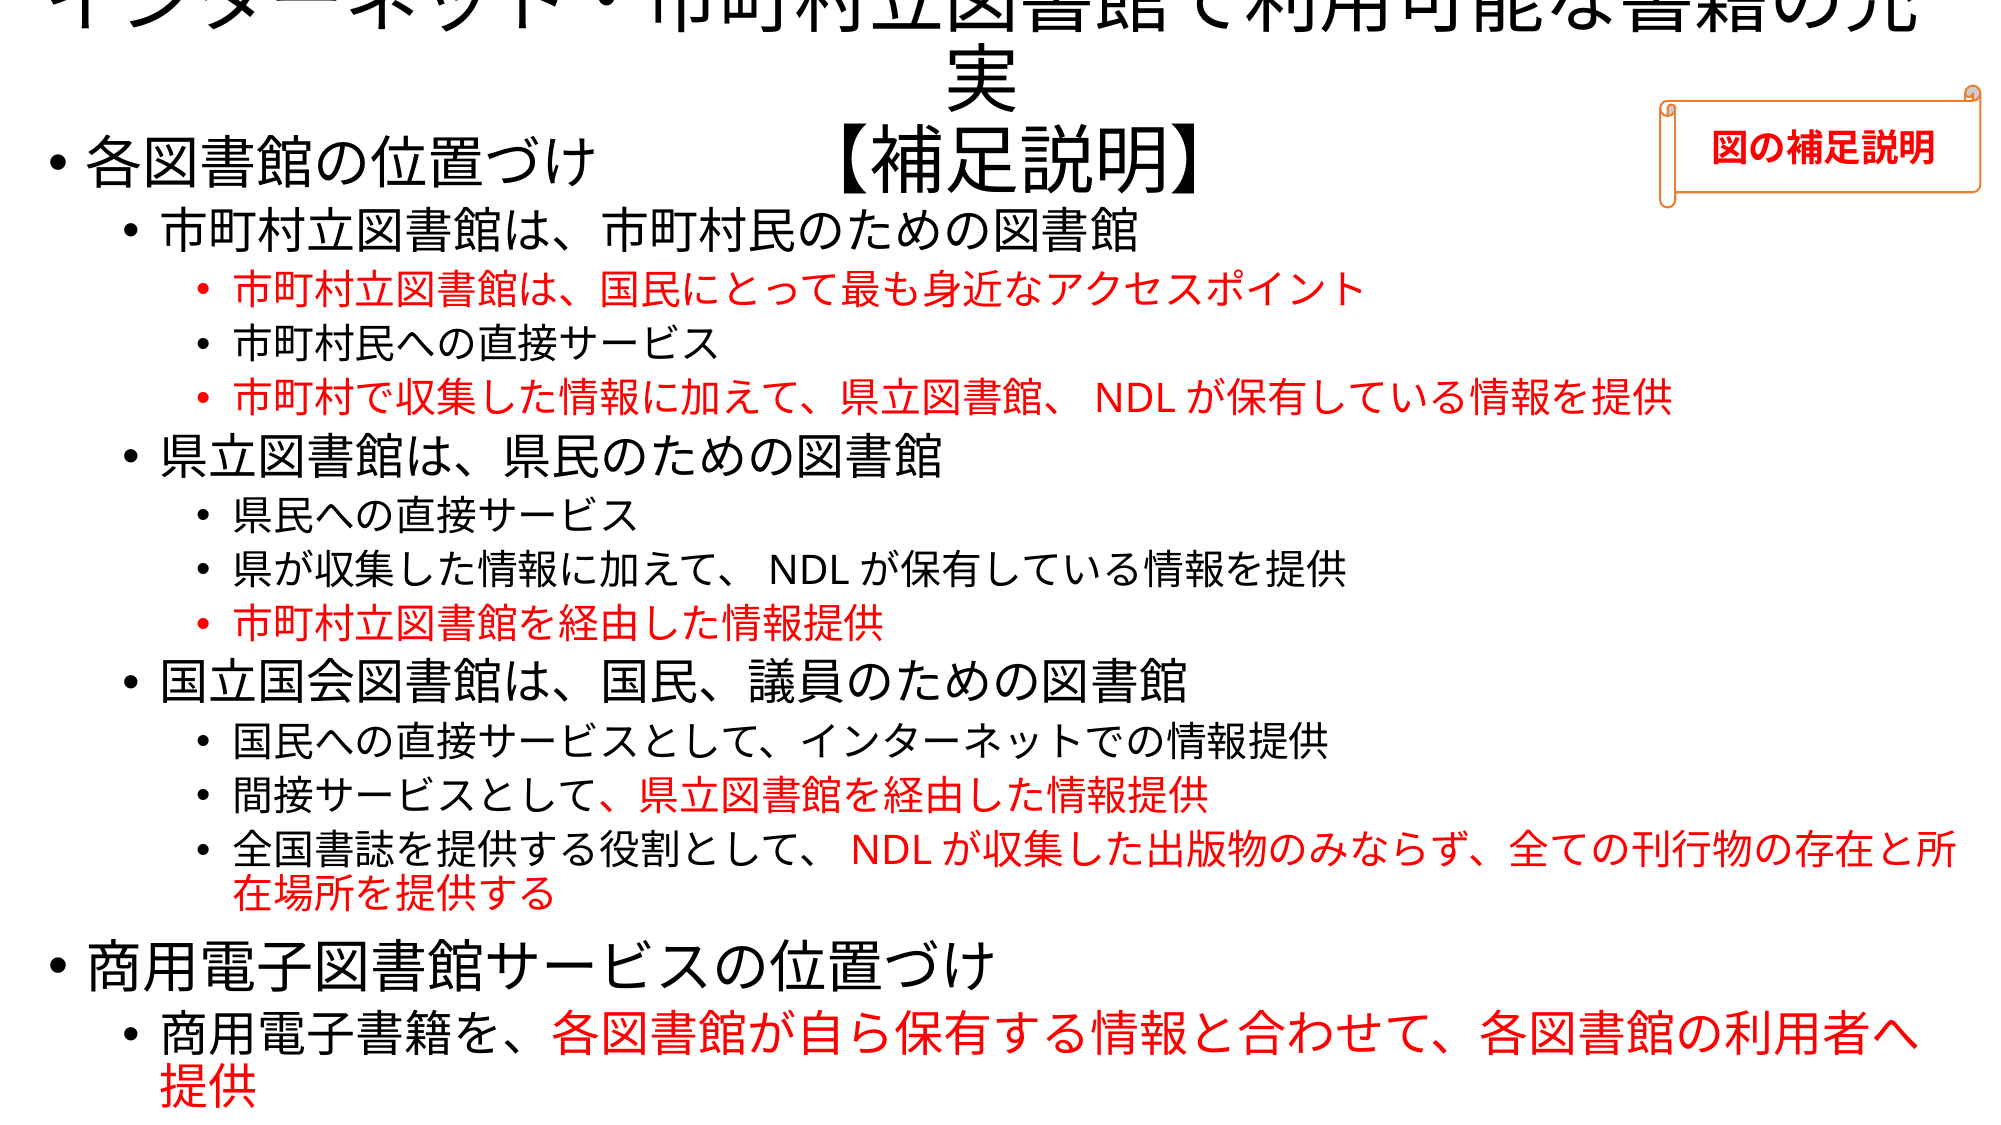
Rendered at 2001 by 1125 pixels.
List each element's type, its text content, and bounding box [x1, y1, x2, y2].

title インターネット・市町村立図書館で利用可能な書籍の充実 【補足説明】 [0, 21, 1964, 144]
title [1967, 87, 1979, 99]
list 各図書館の位置づけ 市町村立図書館は、市町村民のための図書館 市町村立図書館は、国民にとって最も身近なアクセスポイント 市町村民への直接サービス 市町村で収集した情報に加えて、県立図書館、NDLが保有している情報を提供 県立図書館は、県民のための図書館 県民への直接サービス 県が収集した情報に加えて、NDLが保有している情報を提供 市町村立図書館を経由した情報提供 国立国会図書館は、国民、議員のための図書館 国民への直接サービスとして、インターネットでの情報提供 間接サービスとして、県立図書館を経由した情報提供 全国書誌を提供する役割として、NDLが収集した出版物のみならず、全ての刊行物の存在と所在場所を提供する 商用電子図書館サービスの位置づけ 商用電子書籍を、各図書館が自ら保有する情報と合わせて、各図書館の利用者へ提供 [33, 126, 1973, 1125]
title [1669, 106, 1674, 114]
text_box 図の補足説明 [1659, 84, 1982, 209]
